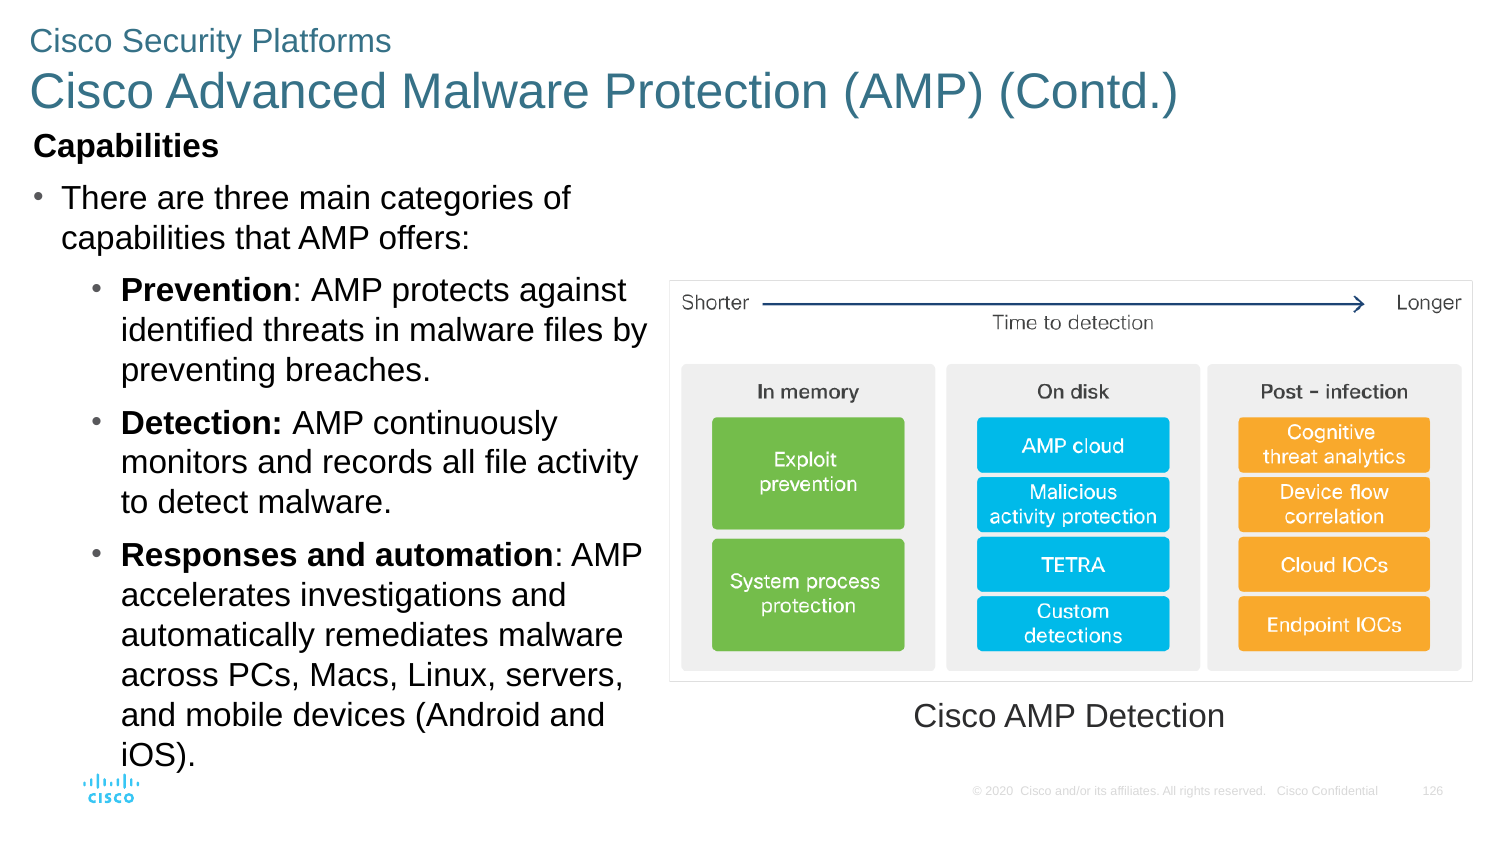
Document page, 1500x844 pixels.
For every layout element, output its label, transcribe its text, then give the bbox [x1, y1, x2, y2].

picture [659, 272, 1481, 687]
list Capabilities There are three main categories of capabilities that AMP offers: Prevention: AMP protects against identified threats in malware files by preventing breaches. Detection: AMP continuously monitors and records all file activity to detect malware. Responses and automation: AMP accelerates investigations and automatically remediates malware across PCs, Macs, Linux, servers, and mobile devices (Android and iOS). [18, 116, 692, 753]
text_box Cisco AMP Detection [674, 696, 1465, 742]
title Cisco Security Platforms Cisco Advanced Malware Protection (AMP) (Contd.) [14, 6, 1474, 131]
